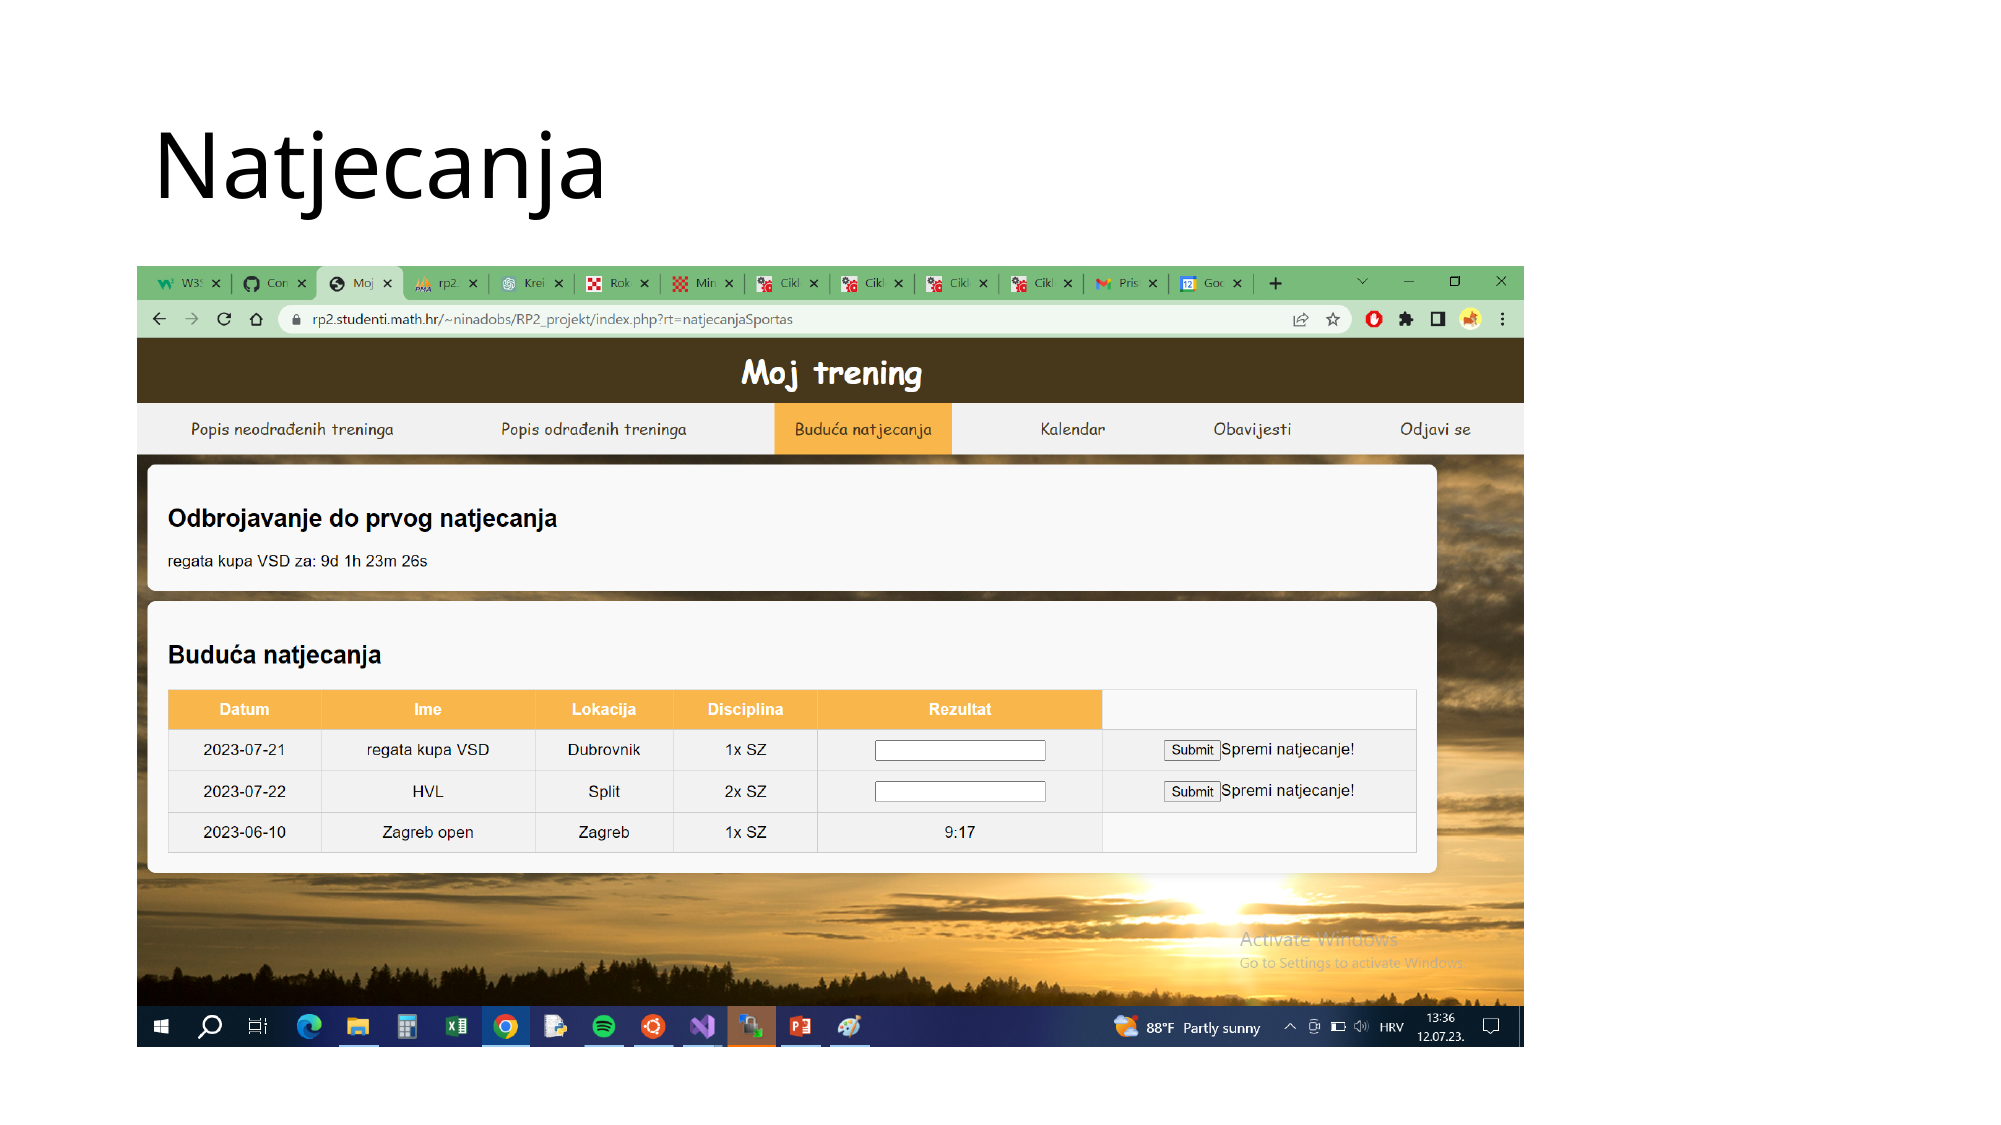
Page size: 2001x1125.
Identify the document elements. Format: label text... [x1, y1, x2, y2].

title Natjecanja [137, 59, 1863, 278]
picture [137, 266, 1524, 1047]
